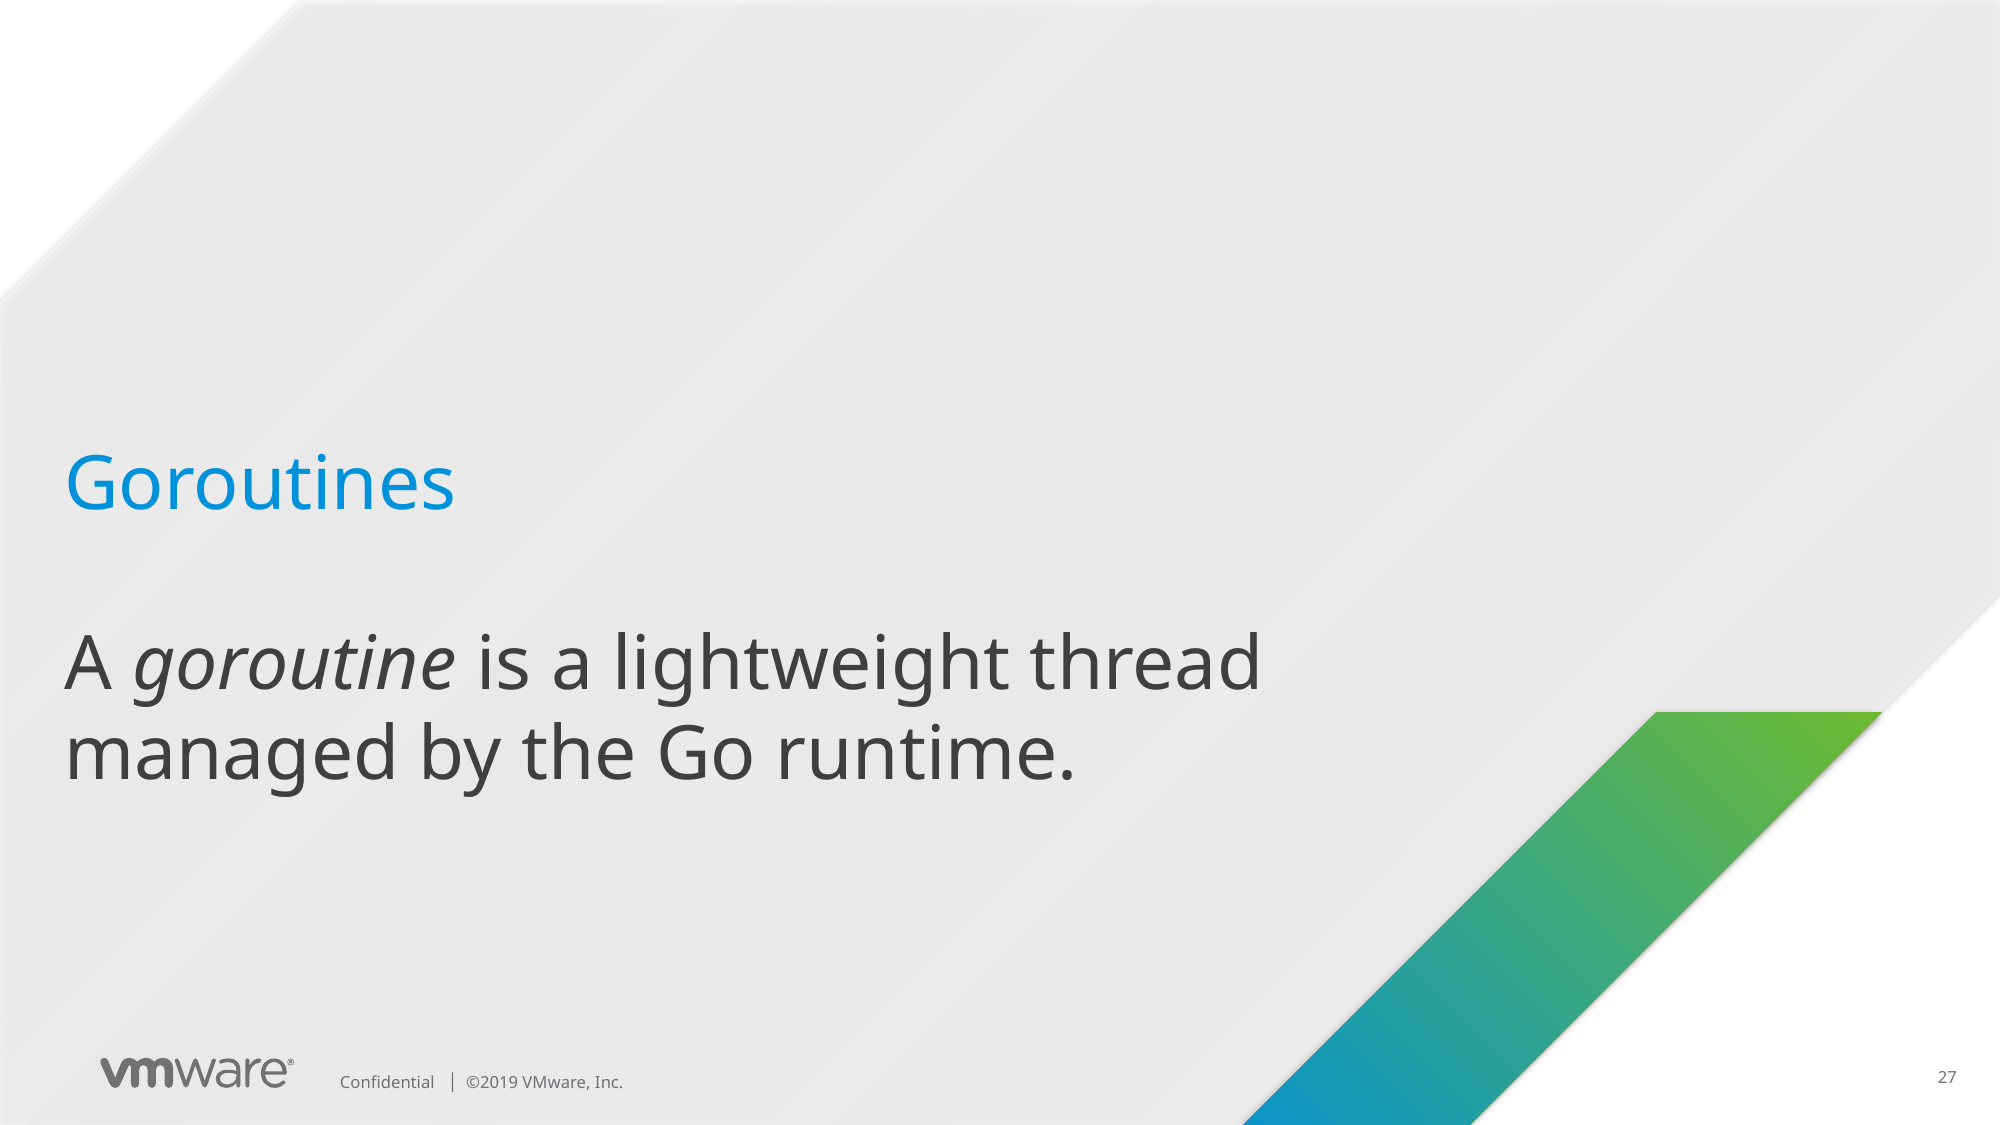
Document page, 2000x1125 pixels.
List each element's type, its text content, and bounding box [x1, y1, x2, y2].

list Goroutines A goroutine is a lightweight thread managed by the Go runtime. [64, 258, 1392, 970]
